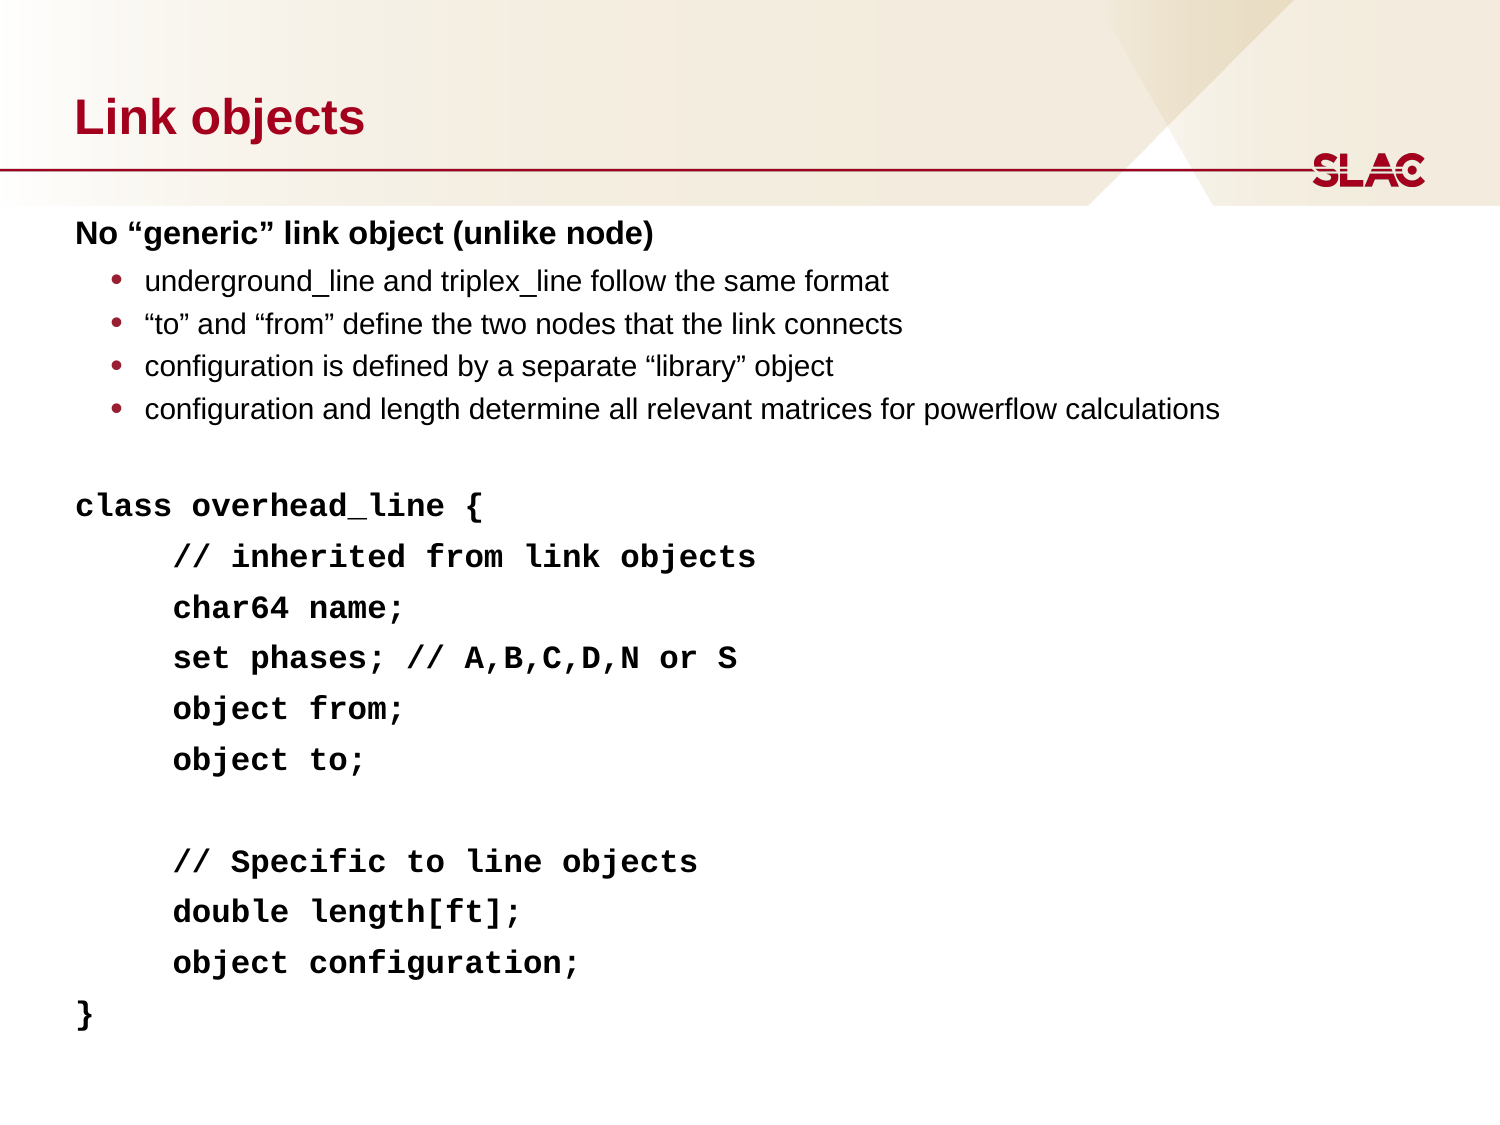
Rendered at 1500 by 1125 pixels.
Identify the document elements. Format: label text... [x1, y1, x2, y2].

list No “generic” link object (unlike node) underground_line and triplex_line follow the same format “to” and “from” define the two nodes that the link connects configuration is defined by a separate “library” object configuration and length determine all relevant matrices for powerflow calculations class overhead_line { // inherited from link objects char64 name; set phases; // A,B,C,D,N or S object from; object to; // Specific to line objects double length[ft]; object configuration; } [75, 203, 1406, 1035]
picture [0, 0, 1500, 206]
title Link objects [74, 21, 1404, 145]
